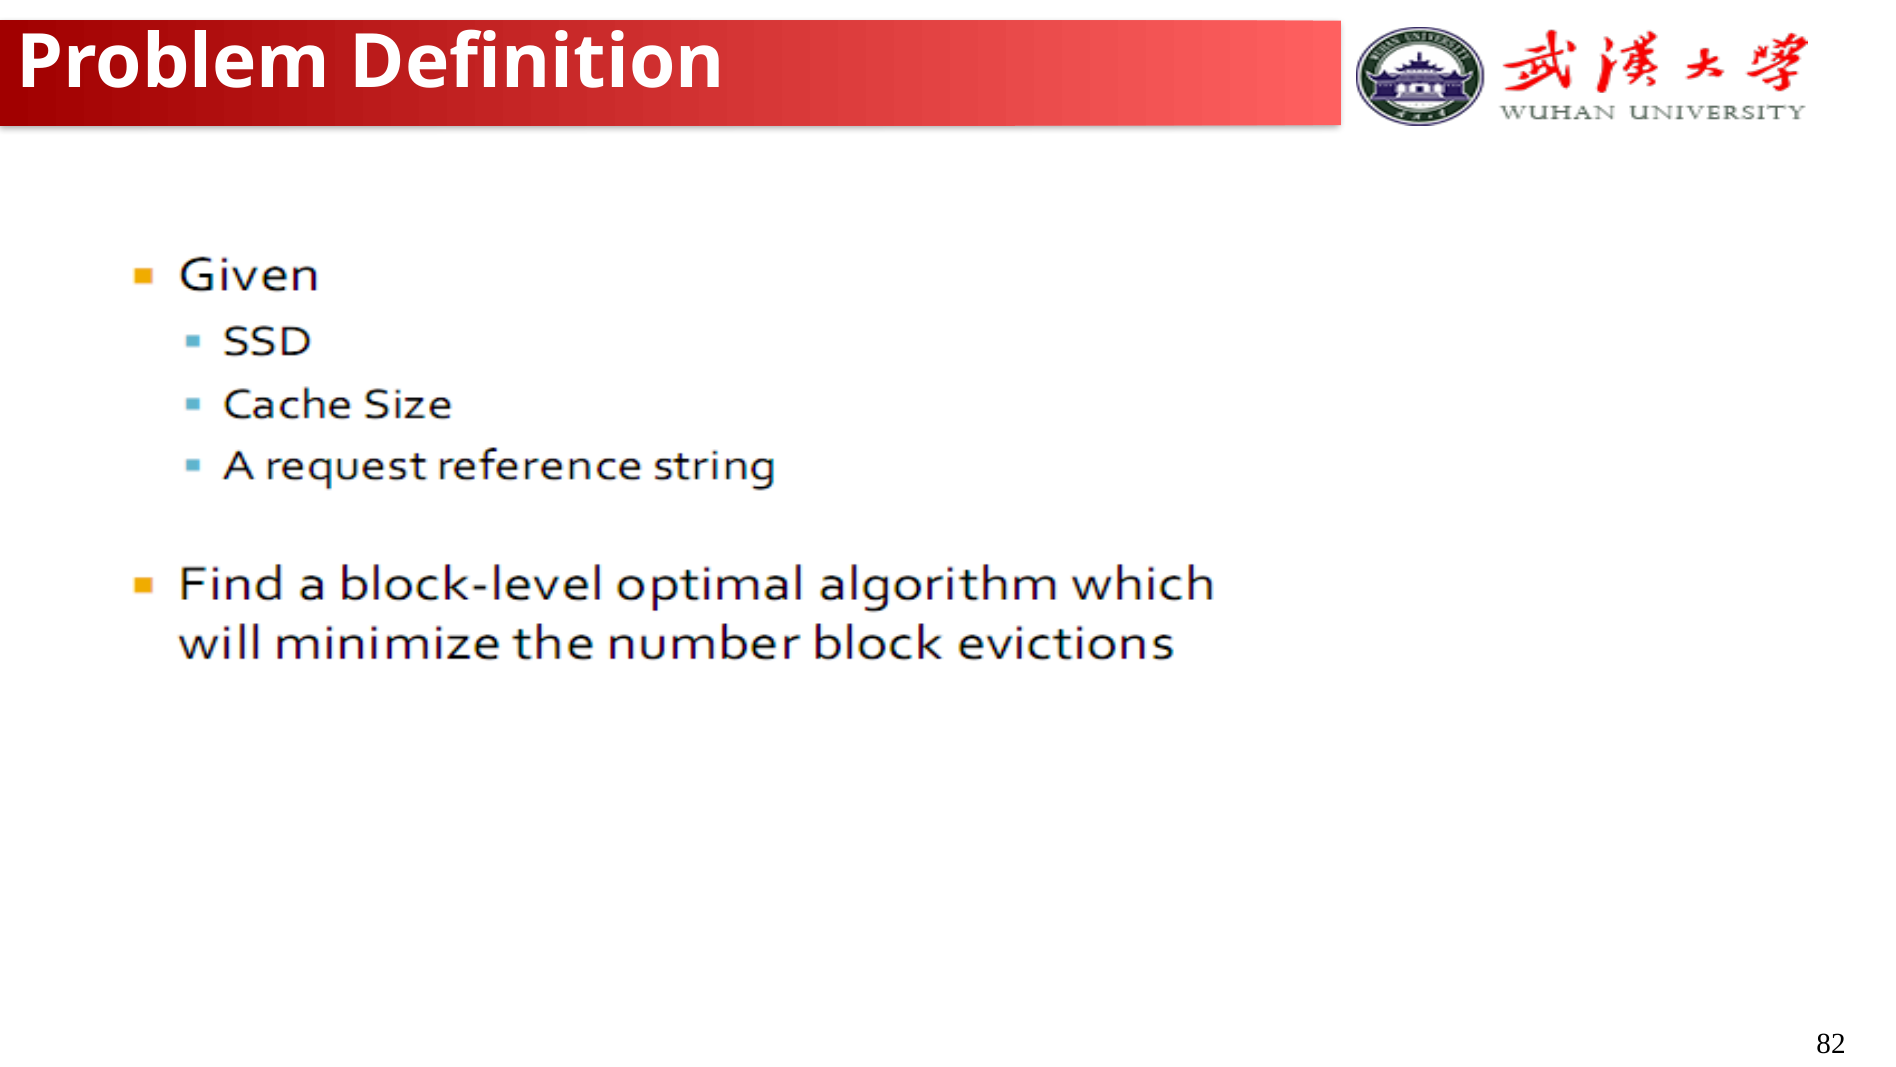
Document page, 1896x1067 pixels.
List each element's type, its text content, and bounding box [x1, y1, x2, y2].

title Problem Definition [16, 12, 1880, 102]
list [73, 237, 1348, 724]
picture [1356, 102, 1808, 126]
